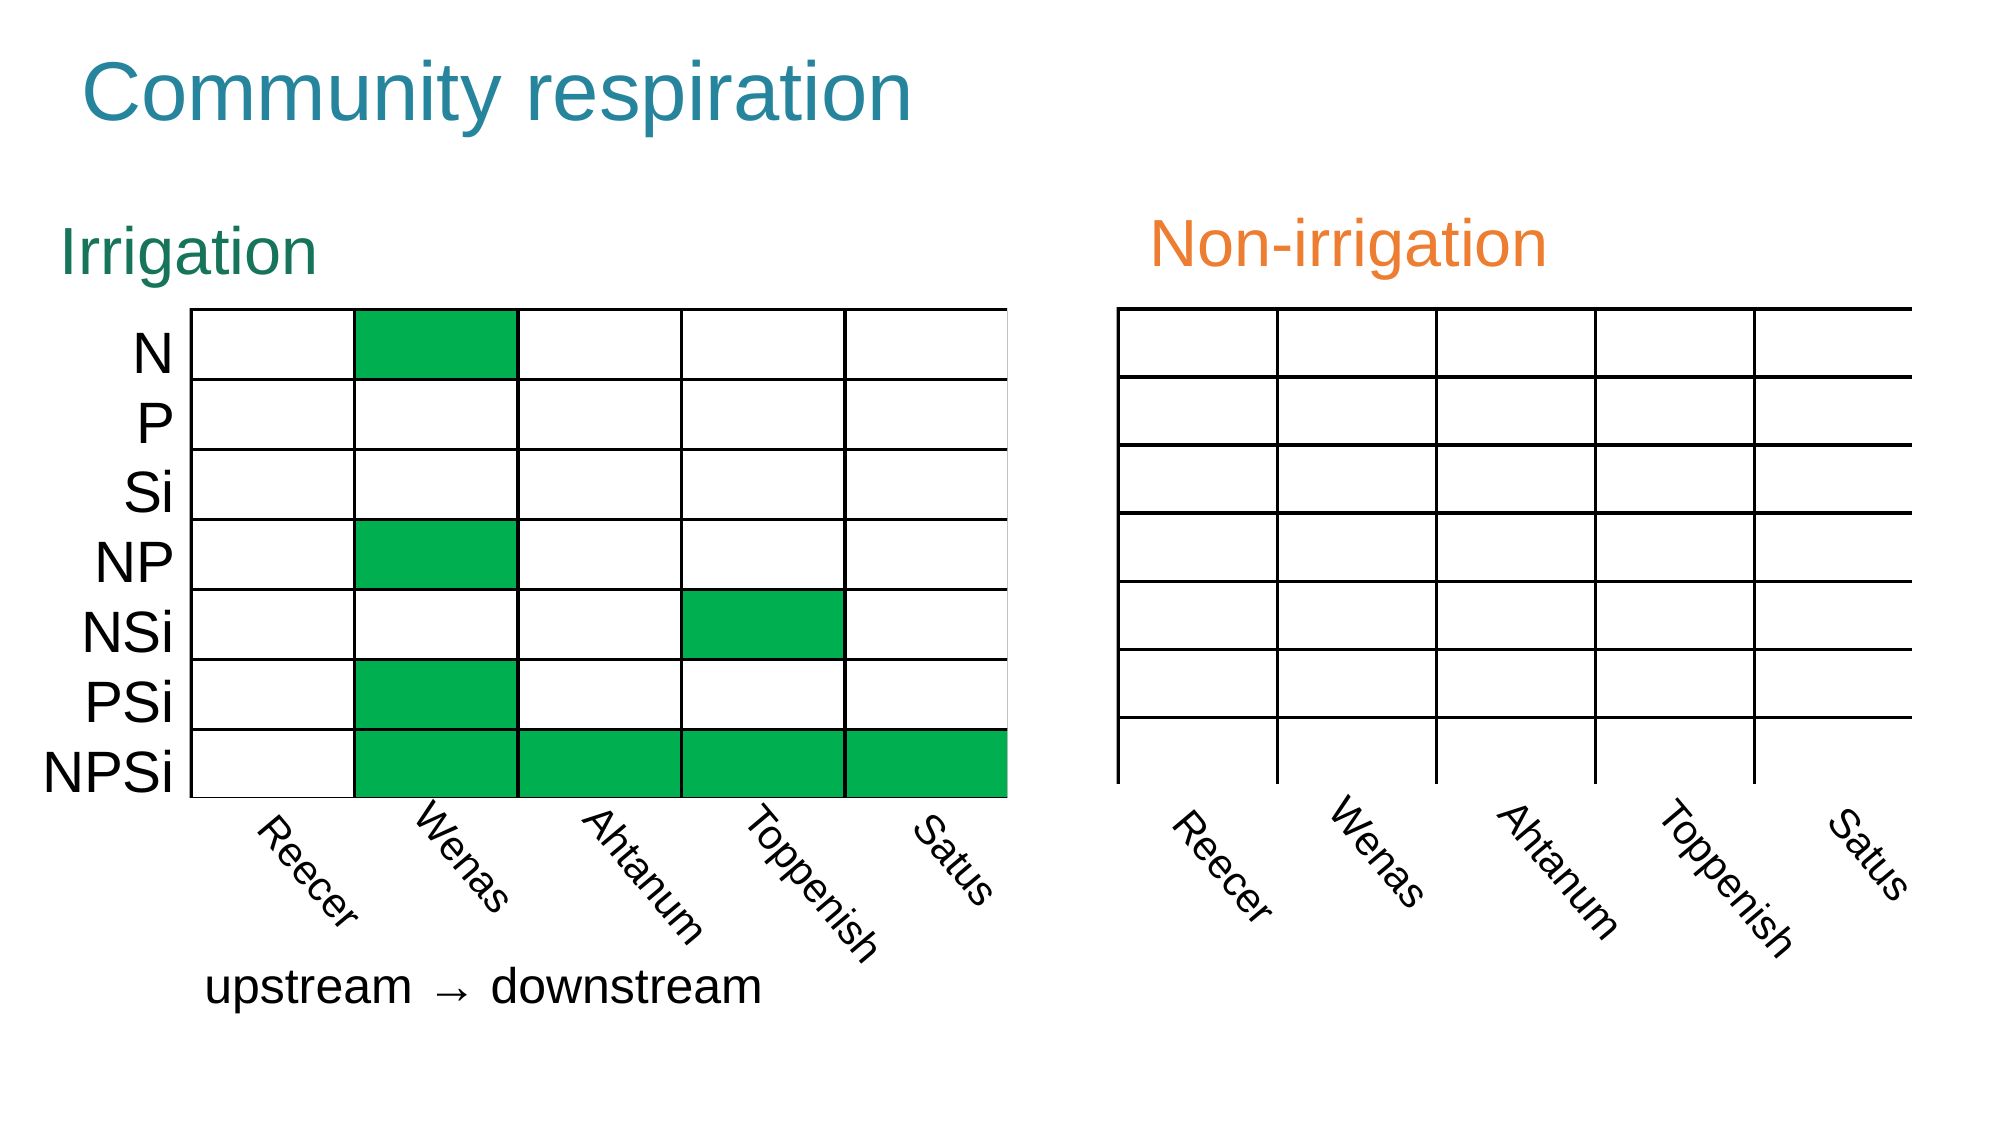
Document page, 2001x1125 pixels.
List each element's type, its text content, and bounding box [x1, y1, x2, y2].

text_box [0, 307, 1011, 1022]
text_box Non-irrigation [1134, 192, 1611, 288]
text_box Community respiration [66, 41, 1956, 193]
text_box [1116, 307, 1923, 1017]
text_box Irrigation [45, 200, 390, 295]
